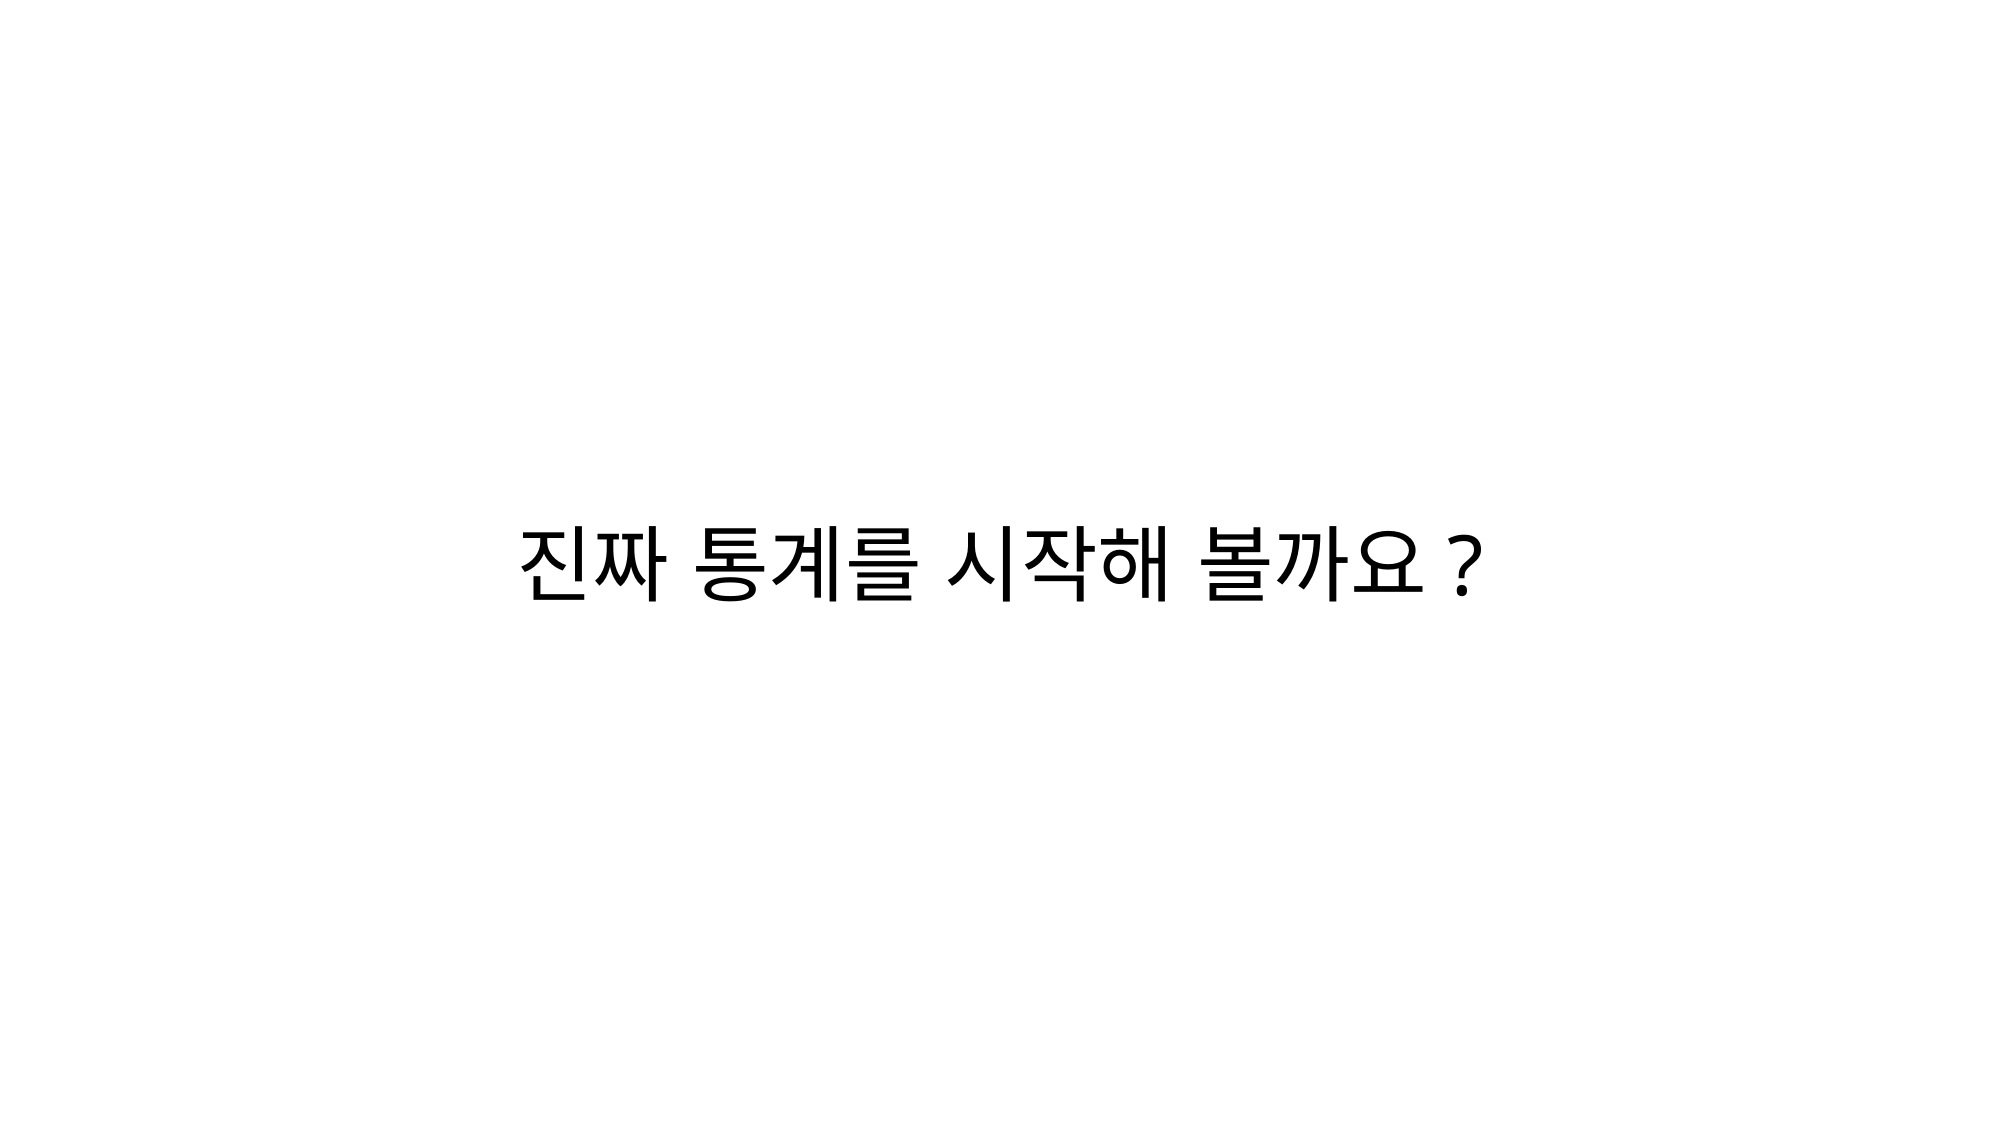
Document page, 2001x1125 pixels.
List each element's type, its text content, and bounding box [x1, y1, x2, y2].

text_box 진짜 통계를 시작해 볼까요? [39, 504, 1961, 620]
